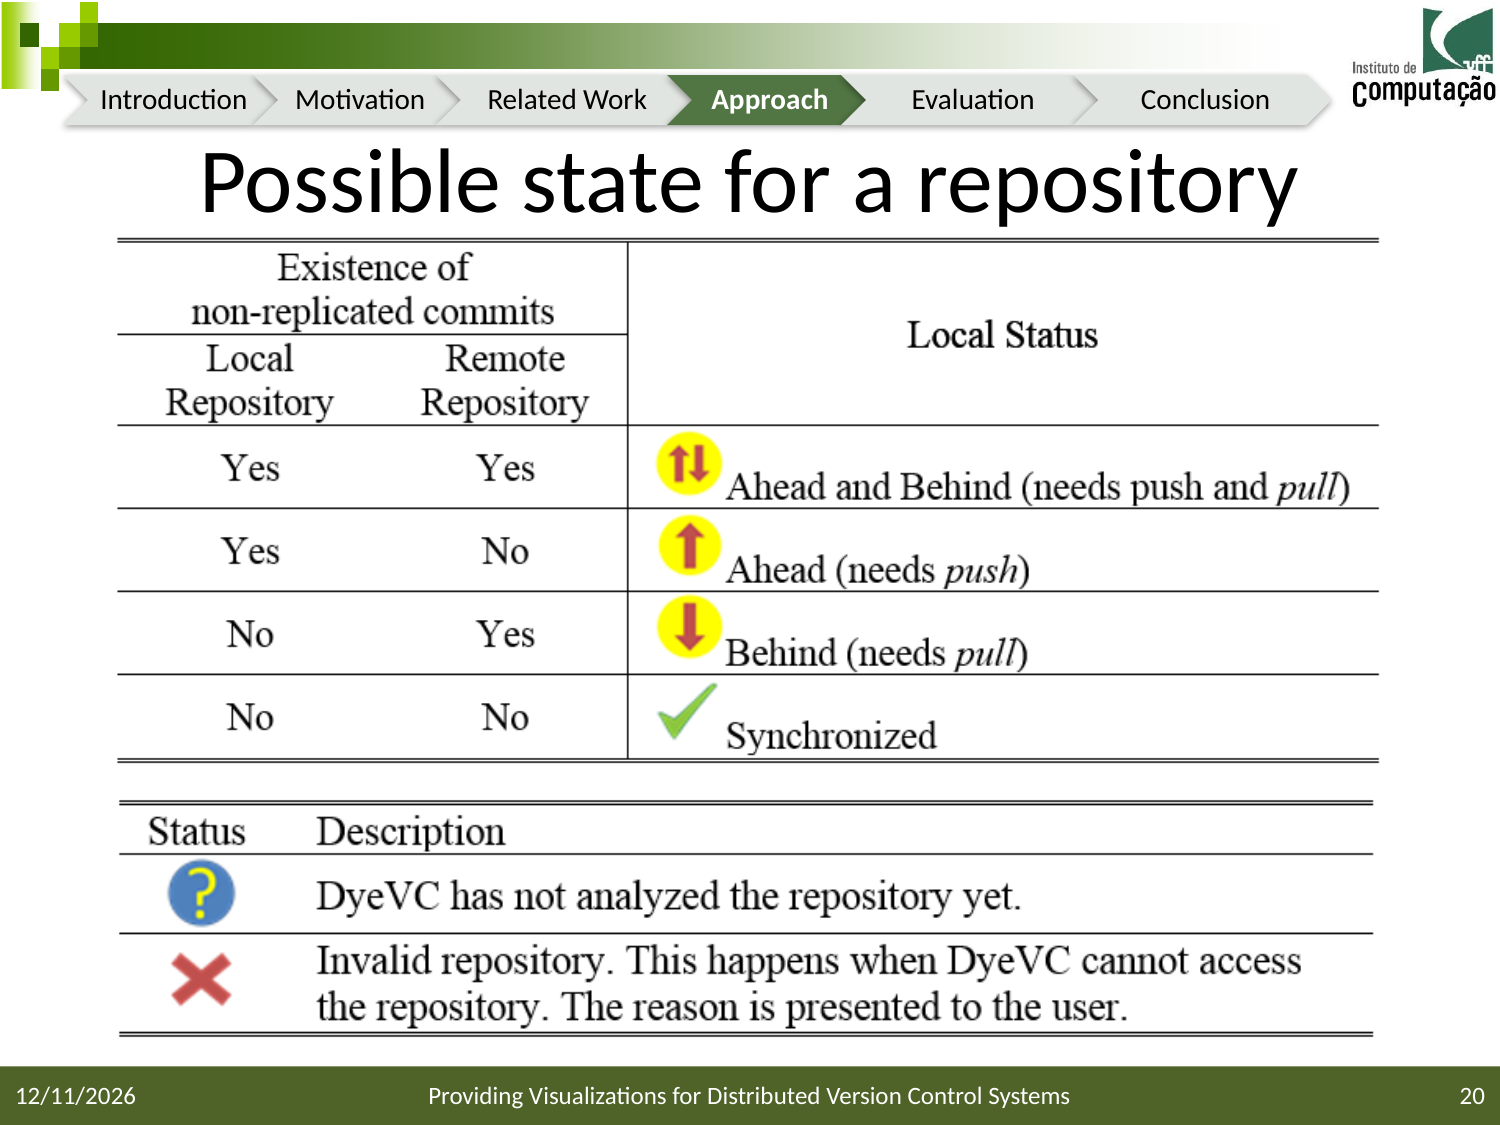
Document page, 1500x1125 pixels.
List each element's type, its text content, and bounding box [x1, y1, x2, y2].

footer Providing Visualizations for Distributed Version Control Systems [362, 1065, 1138, 1125]
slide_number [0, 1065, 350, 1125]
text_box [62, 74, 1333, 126]
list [112, 232, 1387, 771]
picture [112, 794, 1380, 1047]
slide_number 20 [1149, 1065, 1500, 1125]
title Possible state for a repository [23, 82, 1477, 270]
